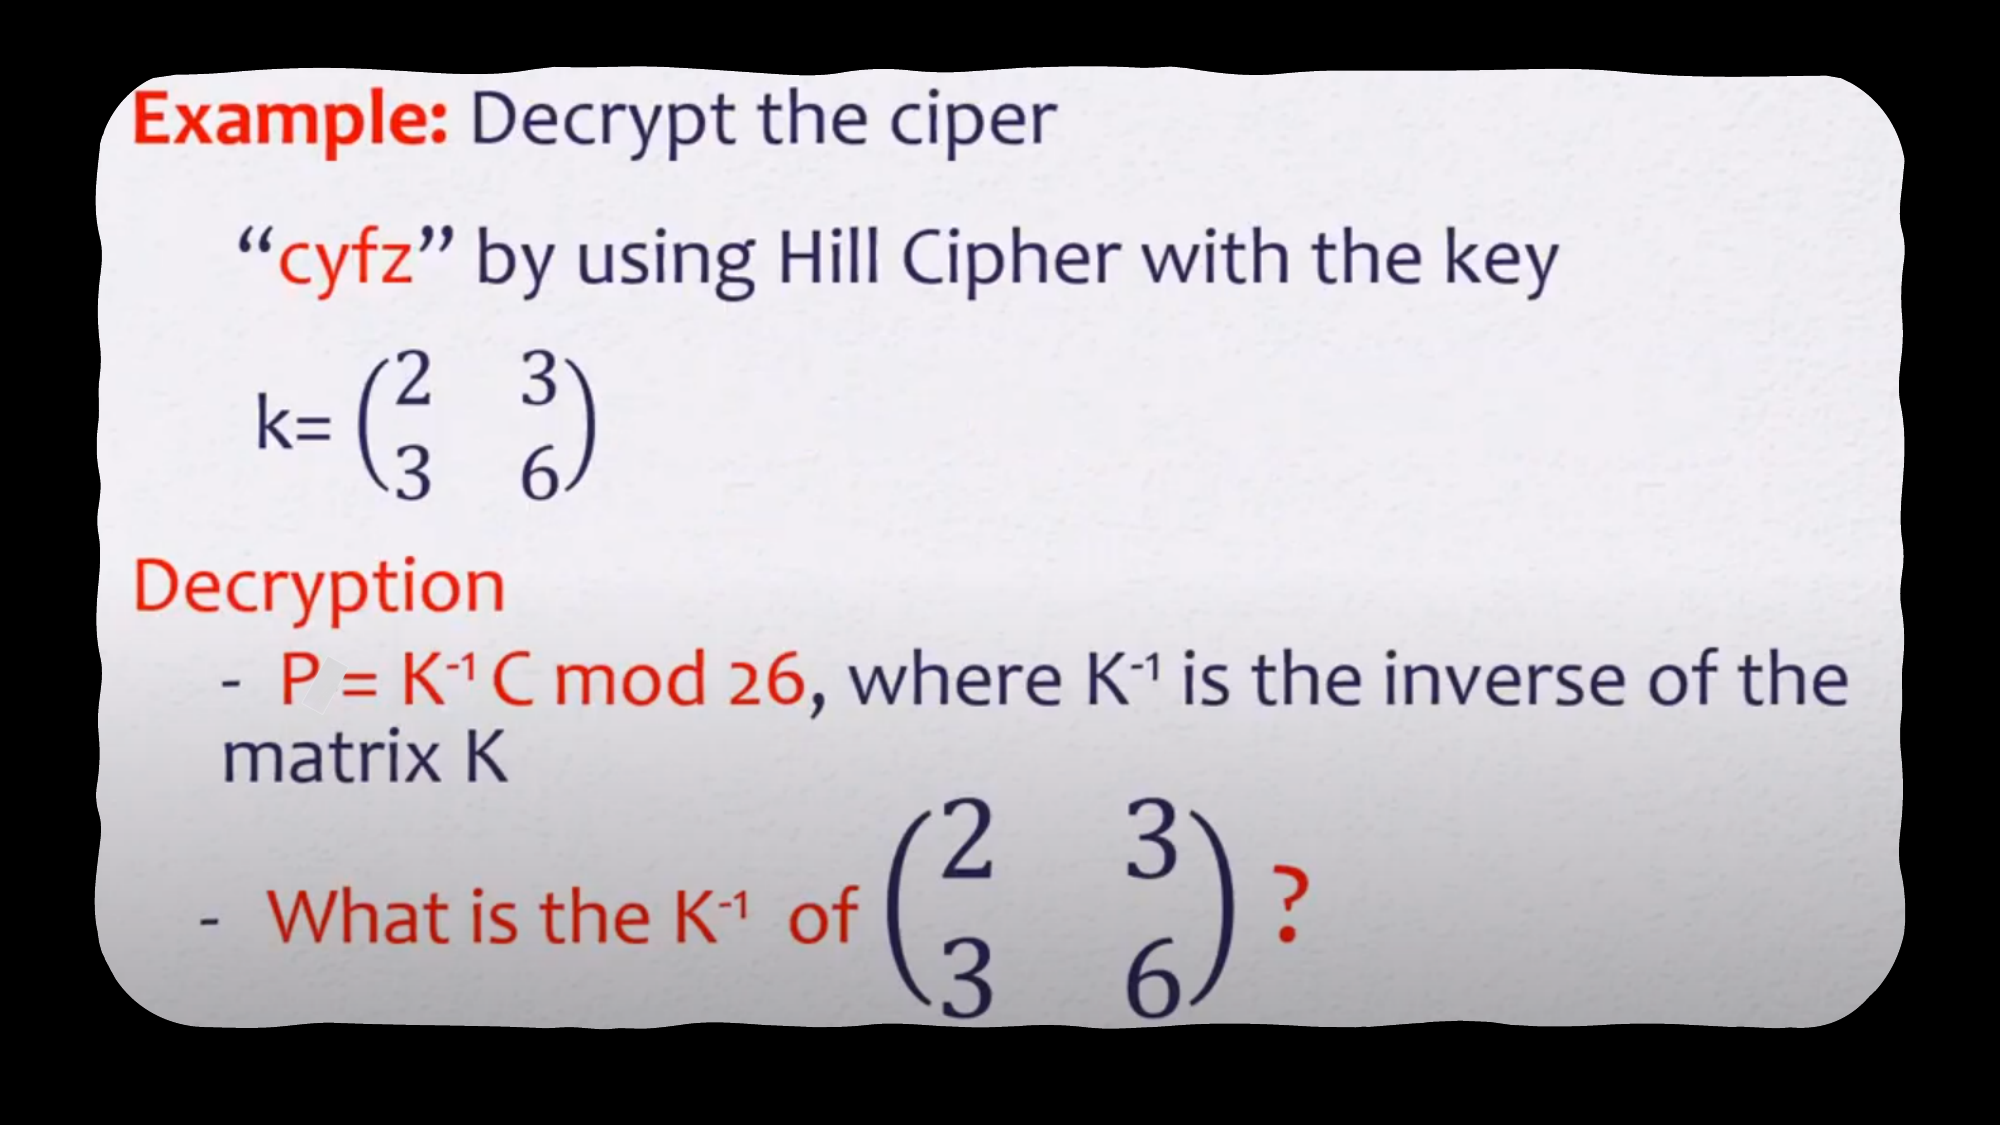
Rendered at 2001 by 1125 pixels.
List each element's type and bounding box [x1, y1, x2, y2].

picture [94, 65, 1906, 1030]
